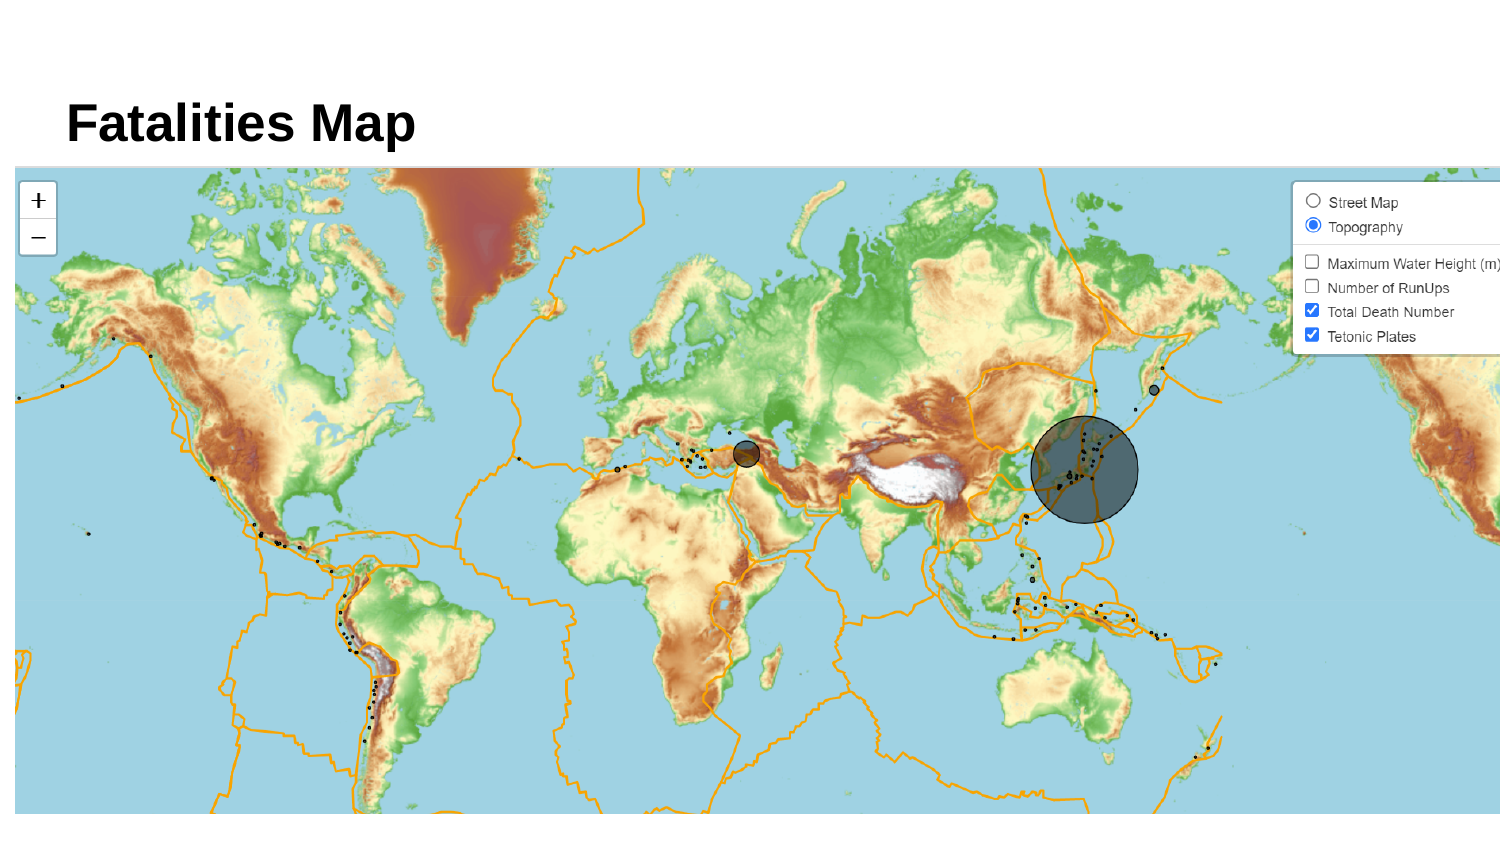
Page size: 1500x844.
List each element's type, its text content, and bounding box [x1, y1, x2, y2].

title Fatalities Map [51, 72, 1449, 165]
picture [14, 166, 1500, 815]
